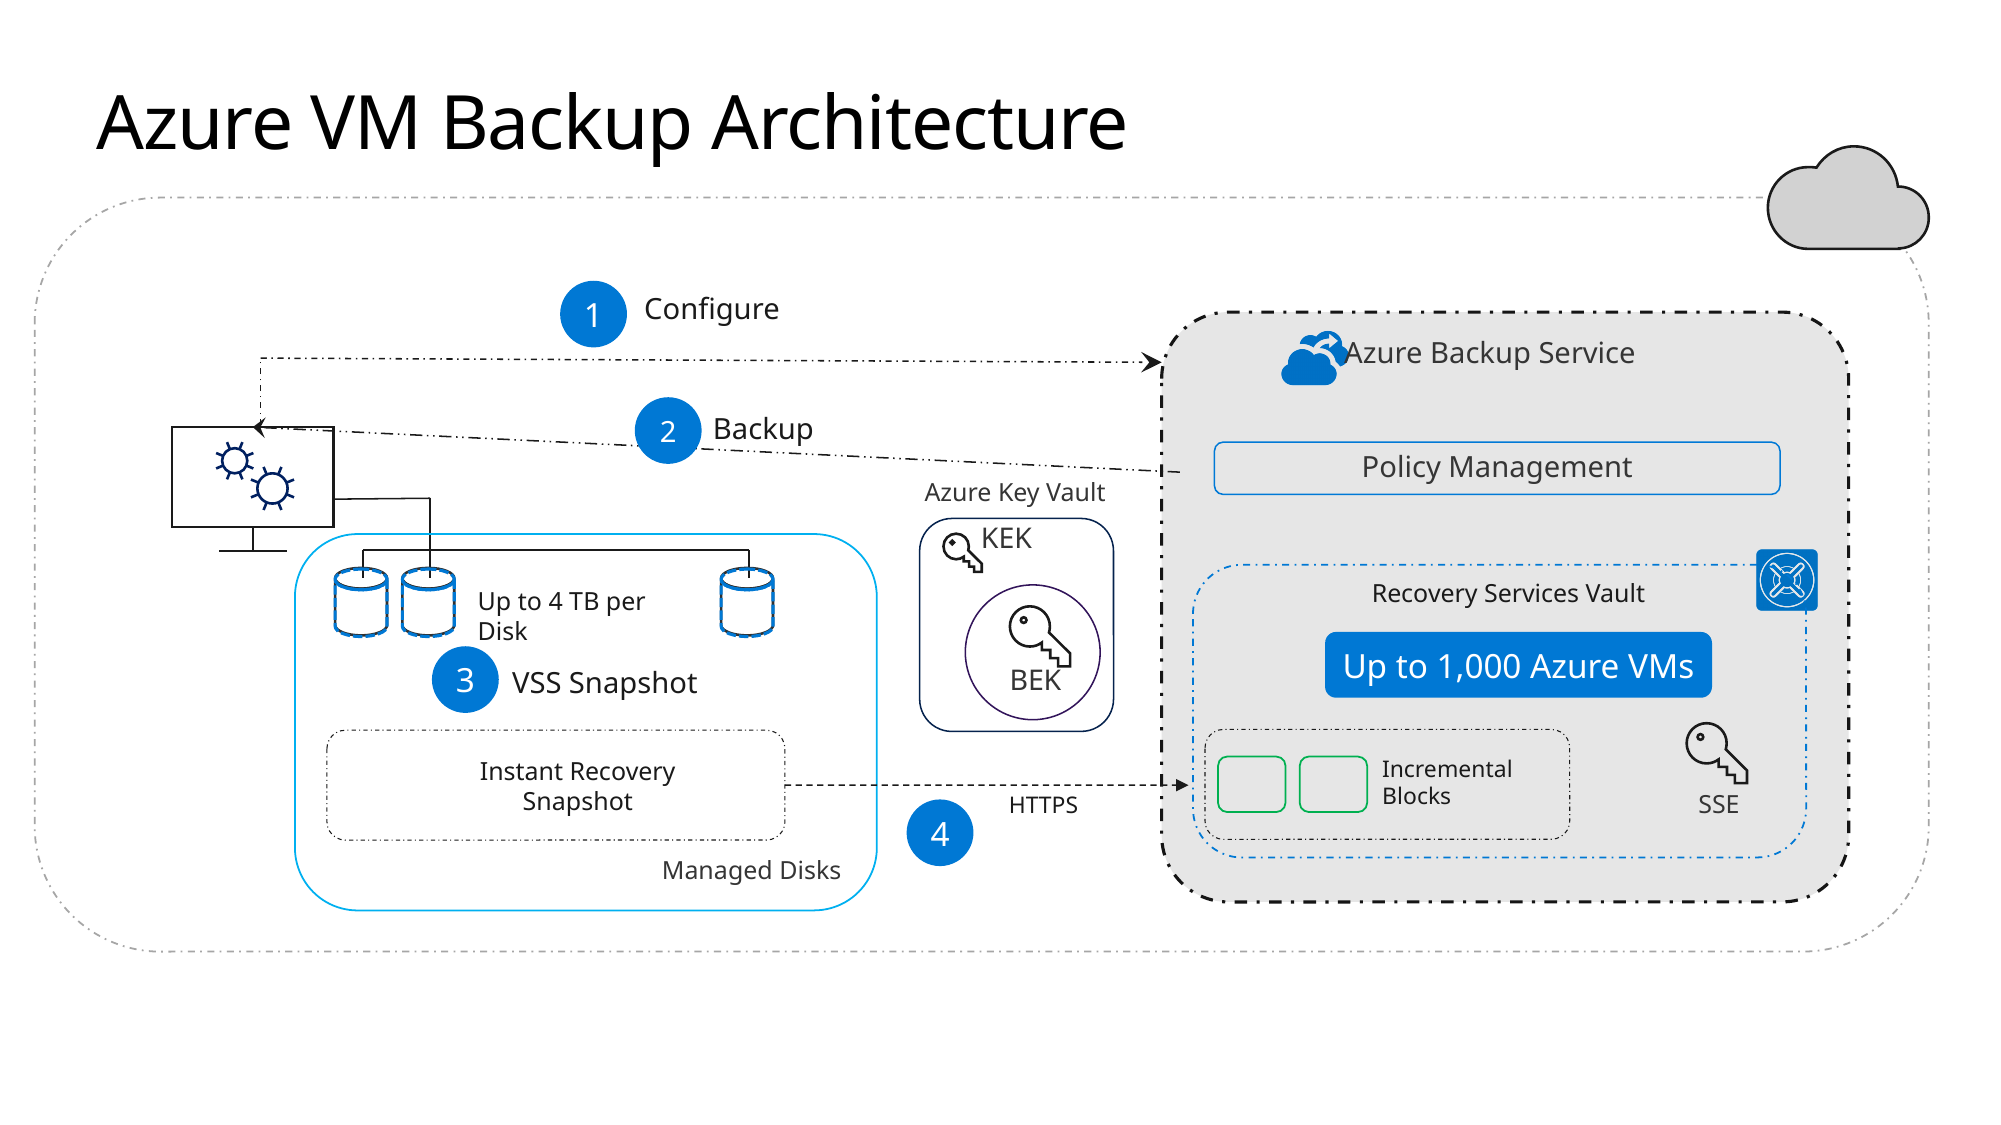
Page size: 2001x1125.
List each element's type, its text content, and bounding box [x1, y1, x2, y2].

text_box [260, 280, 1162, 425]
text_box HTTPS [975, 790, 1112, 818]
text_box [216, 442, 254, 480]
text_box [1767, 146, 1929, 249]
text_box Policy Management [1213, 441, 1781, 496]
text_box [250, 466, 295, 511]
text_box Managed Disks [585, 845, 919, 899]
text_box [1239, 322, 1741, 404]
text_box [294, 533, 878, 912]
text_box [333, 396, 1181, 473]
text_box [1192, 548, 1818, 858]
text_box [33, 196, 1930, 953]
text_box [334, 568, 774, 637]
text_box [1160, 311, 1850, 903]
text_box [172, 427, 334, 551]
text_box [848, 466, 1183, 732]
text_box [1553, 722, 1885, 854]
text_box VSS Snapshot [512, 664, 725, 700]
title Azure VM Backup Architecture [96, 75, 1904, 166]
text_box 3 [431, 645, 500, 714]
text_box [326, 729, 786, 841]
text_box 4 [905, 798, 975, 867]
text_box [334, 498, 750, 567]
